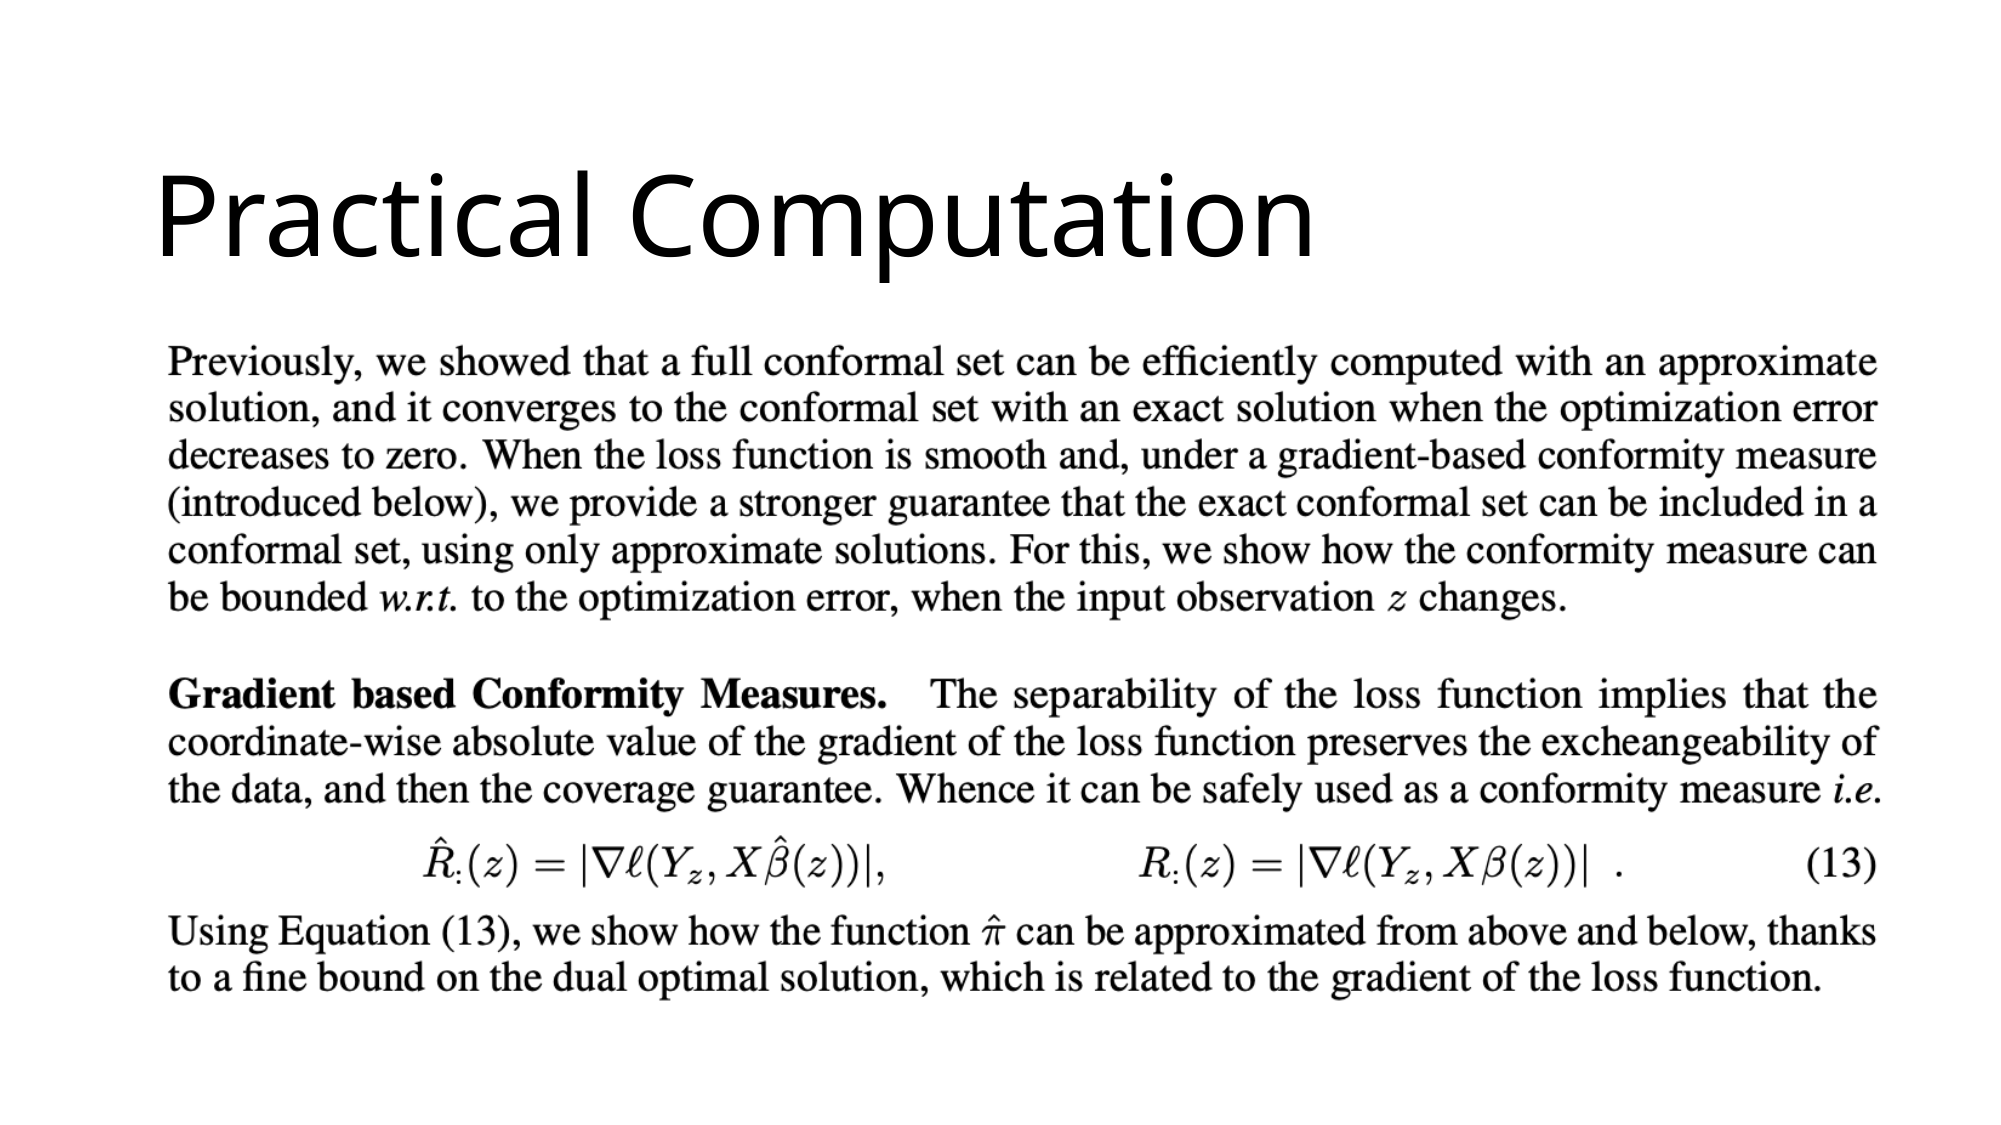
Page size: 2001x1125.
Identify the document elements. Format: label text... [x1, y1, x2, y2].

title Practical Computation [137, 111, 1886, 330]
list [156, 329, 1908, 1014]
